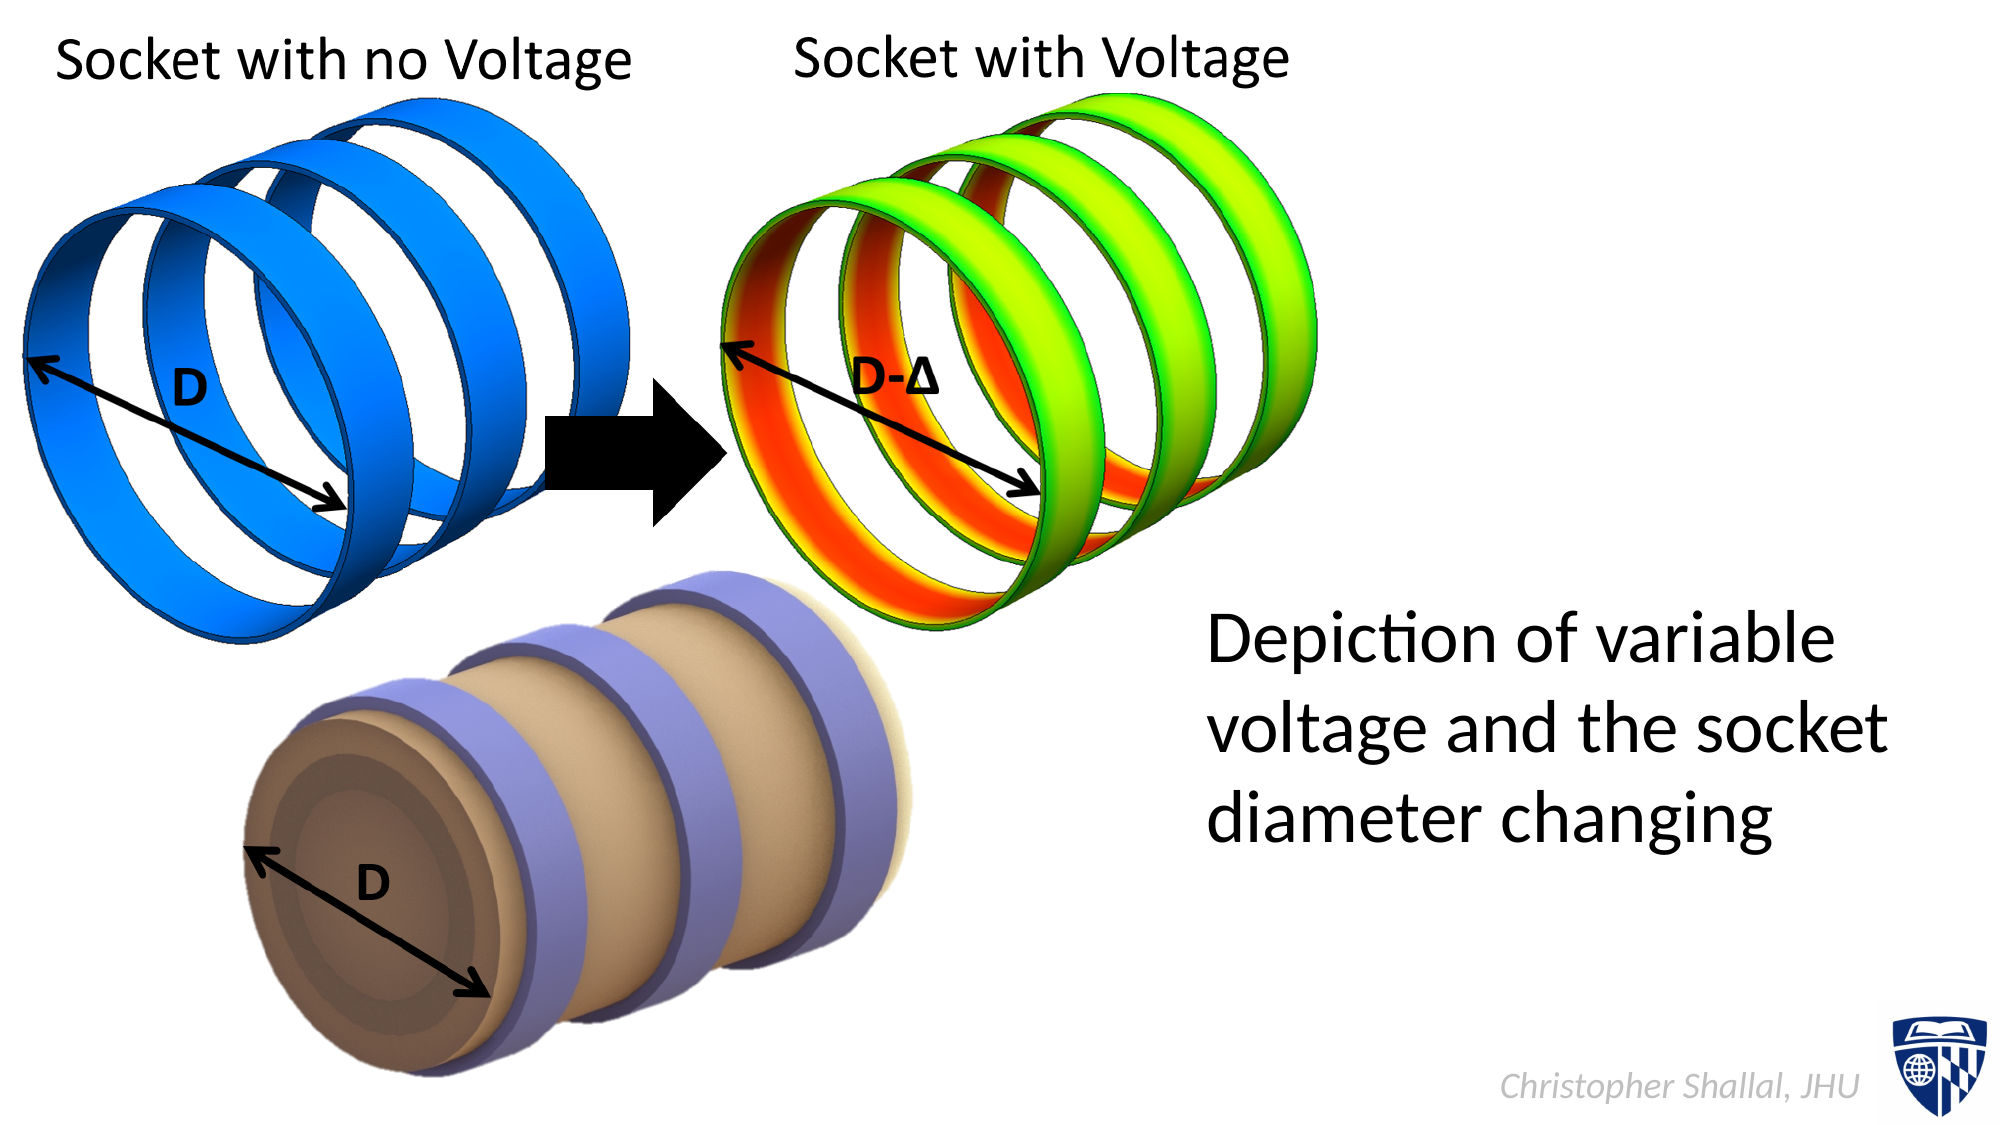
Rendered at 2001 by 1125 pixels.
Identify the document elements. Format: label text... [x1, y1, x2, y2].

text_box Christopher Shallal, JHU [1496, 1053, 1877, 1114]
text_box Depiction of variable voltage and the socket diameter changing [1496, 580, 1956, 866]
picture [1877, 1002, 2000, 1125]
picture [0, 0, 1496, 1125]
